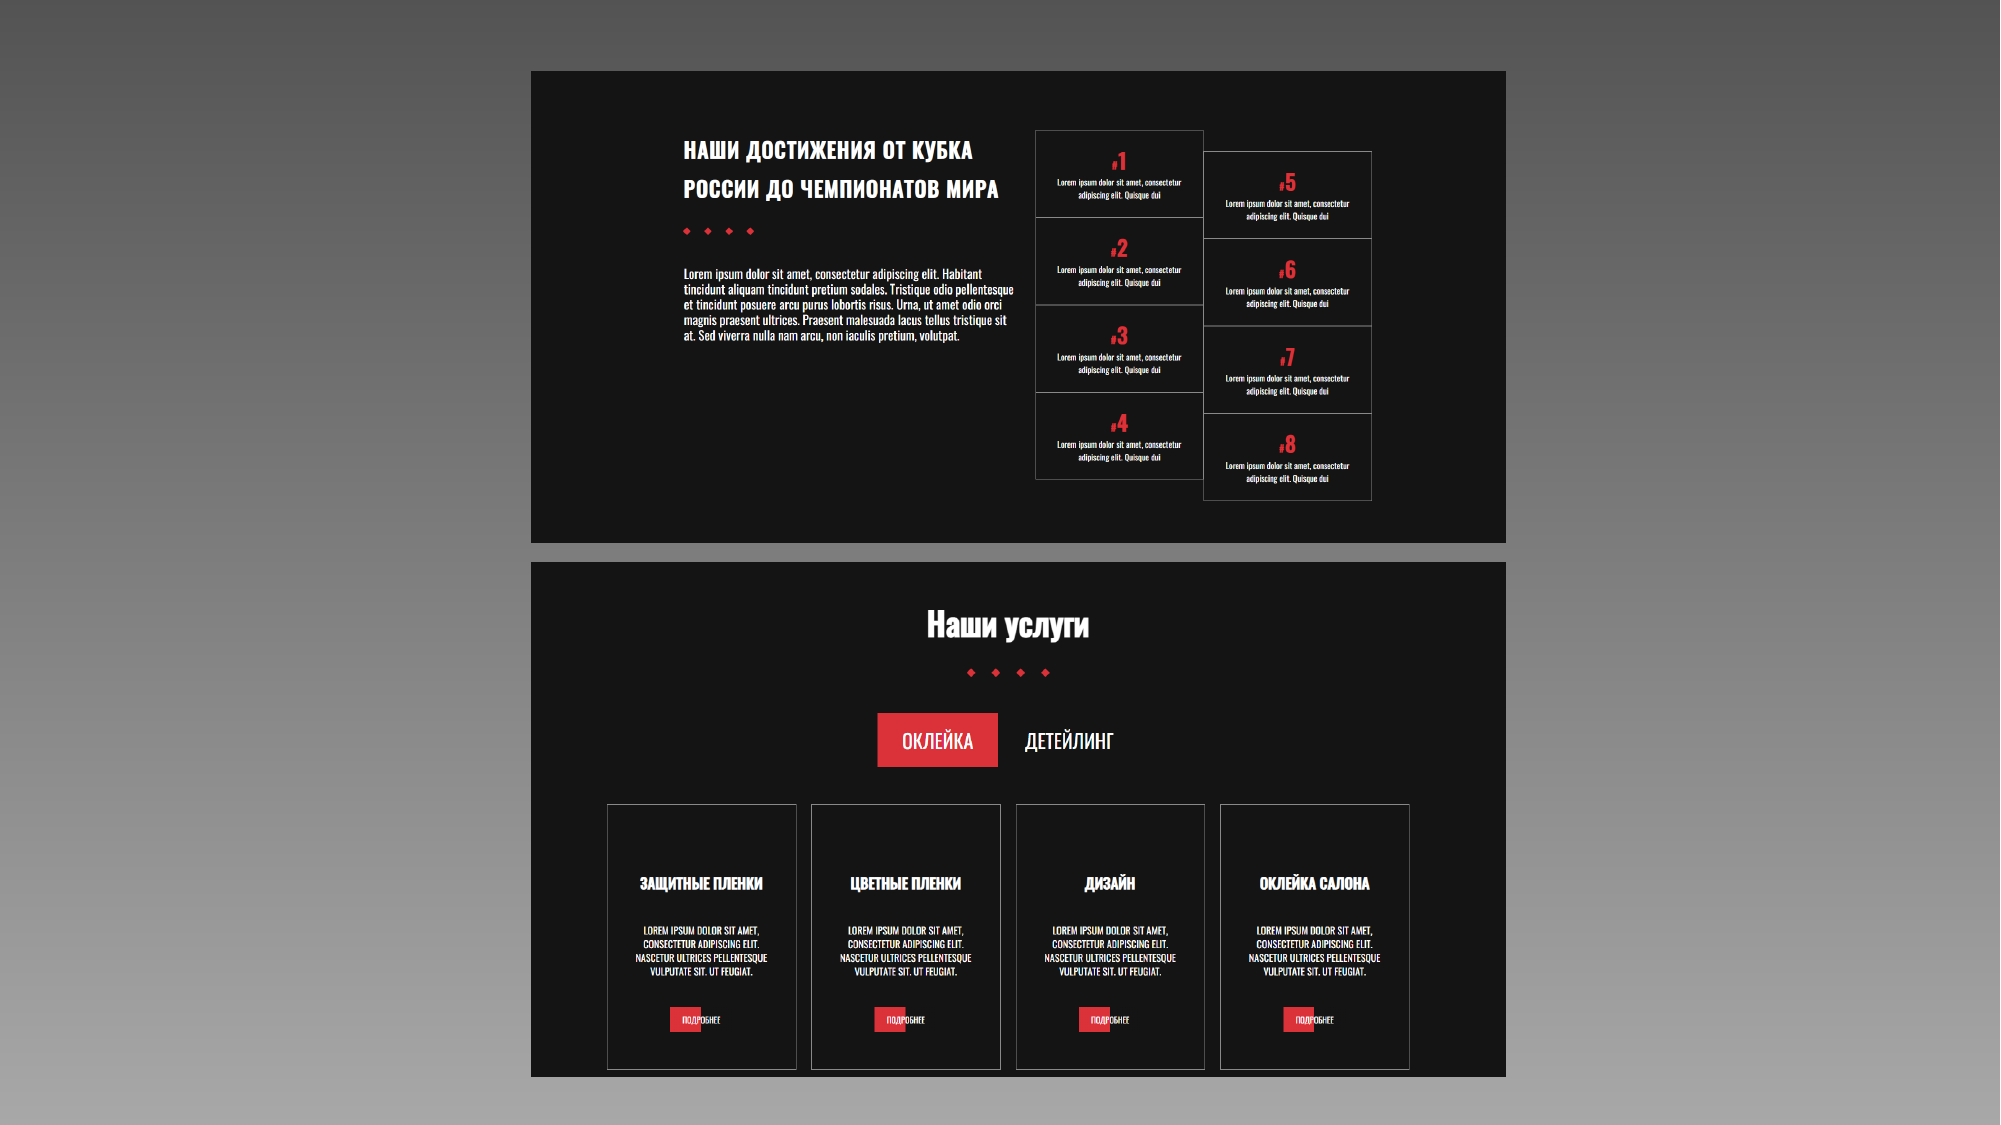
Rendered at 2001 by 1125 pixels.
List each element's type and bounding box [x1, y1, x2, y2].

picture [531, 71, 1506, 543]
picture [531, 562, 1506, 1077]
